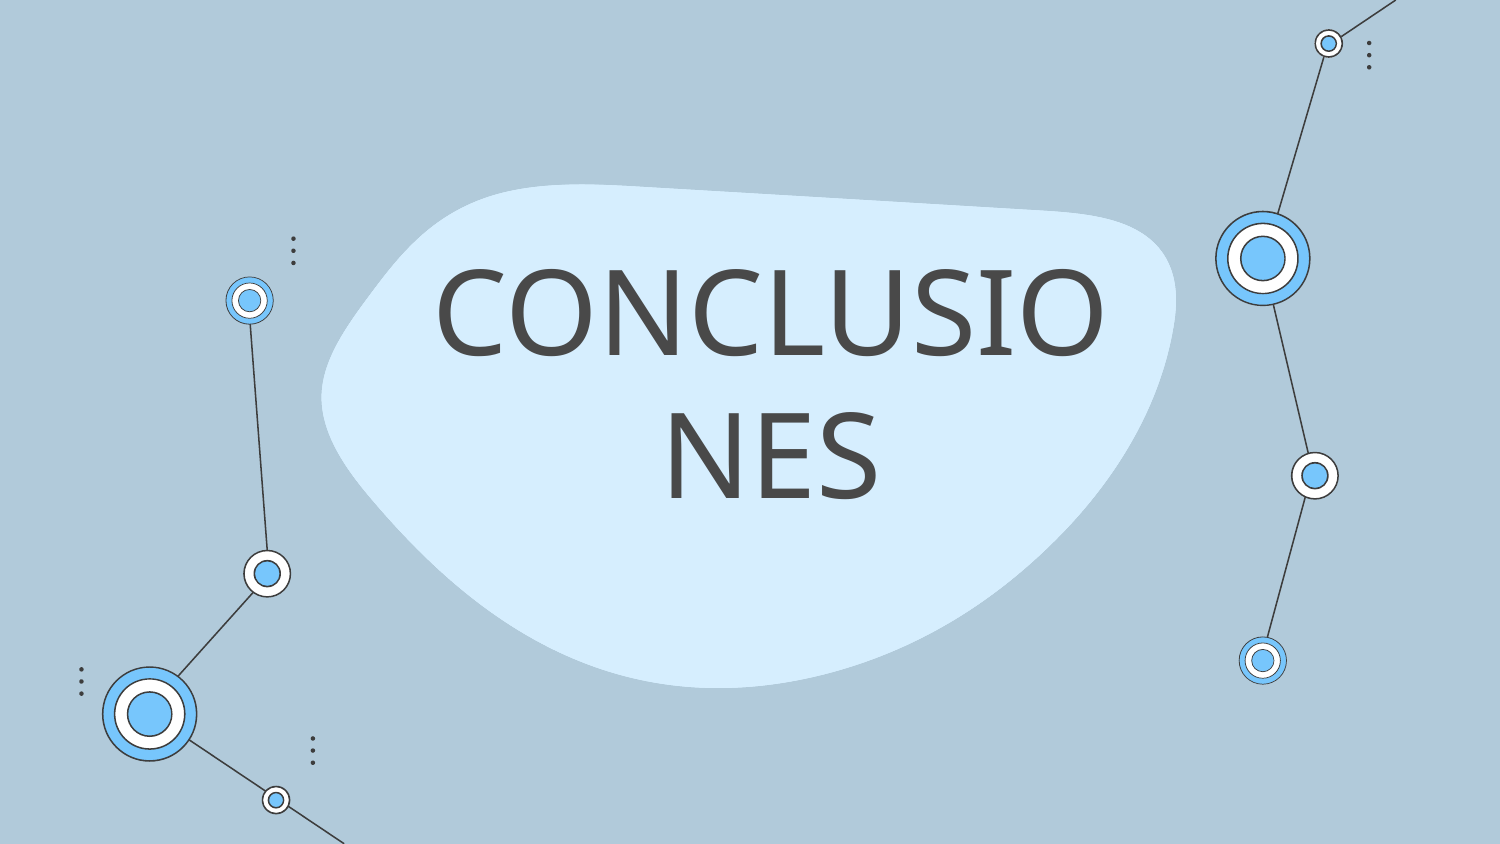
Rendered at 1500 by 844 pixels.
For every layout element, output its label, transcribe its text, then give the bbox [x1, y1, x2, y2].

title CONCLUSIONES [391, 337, 1151, 422]
